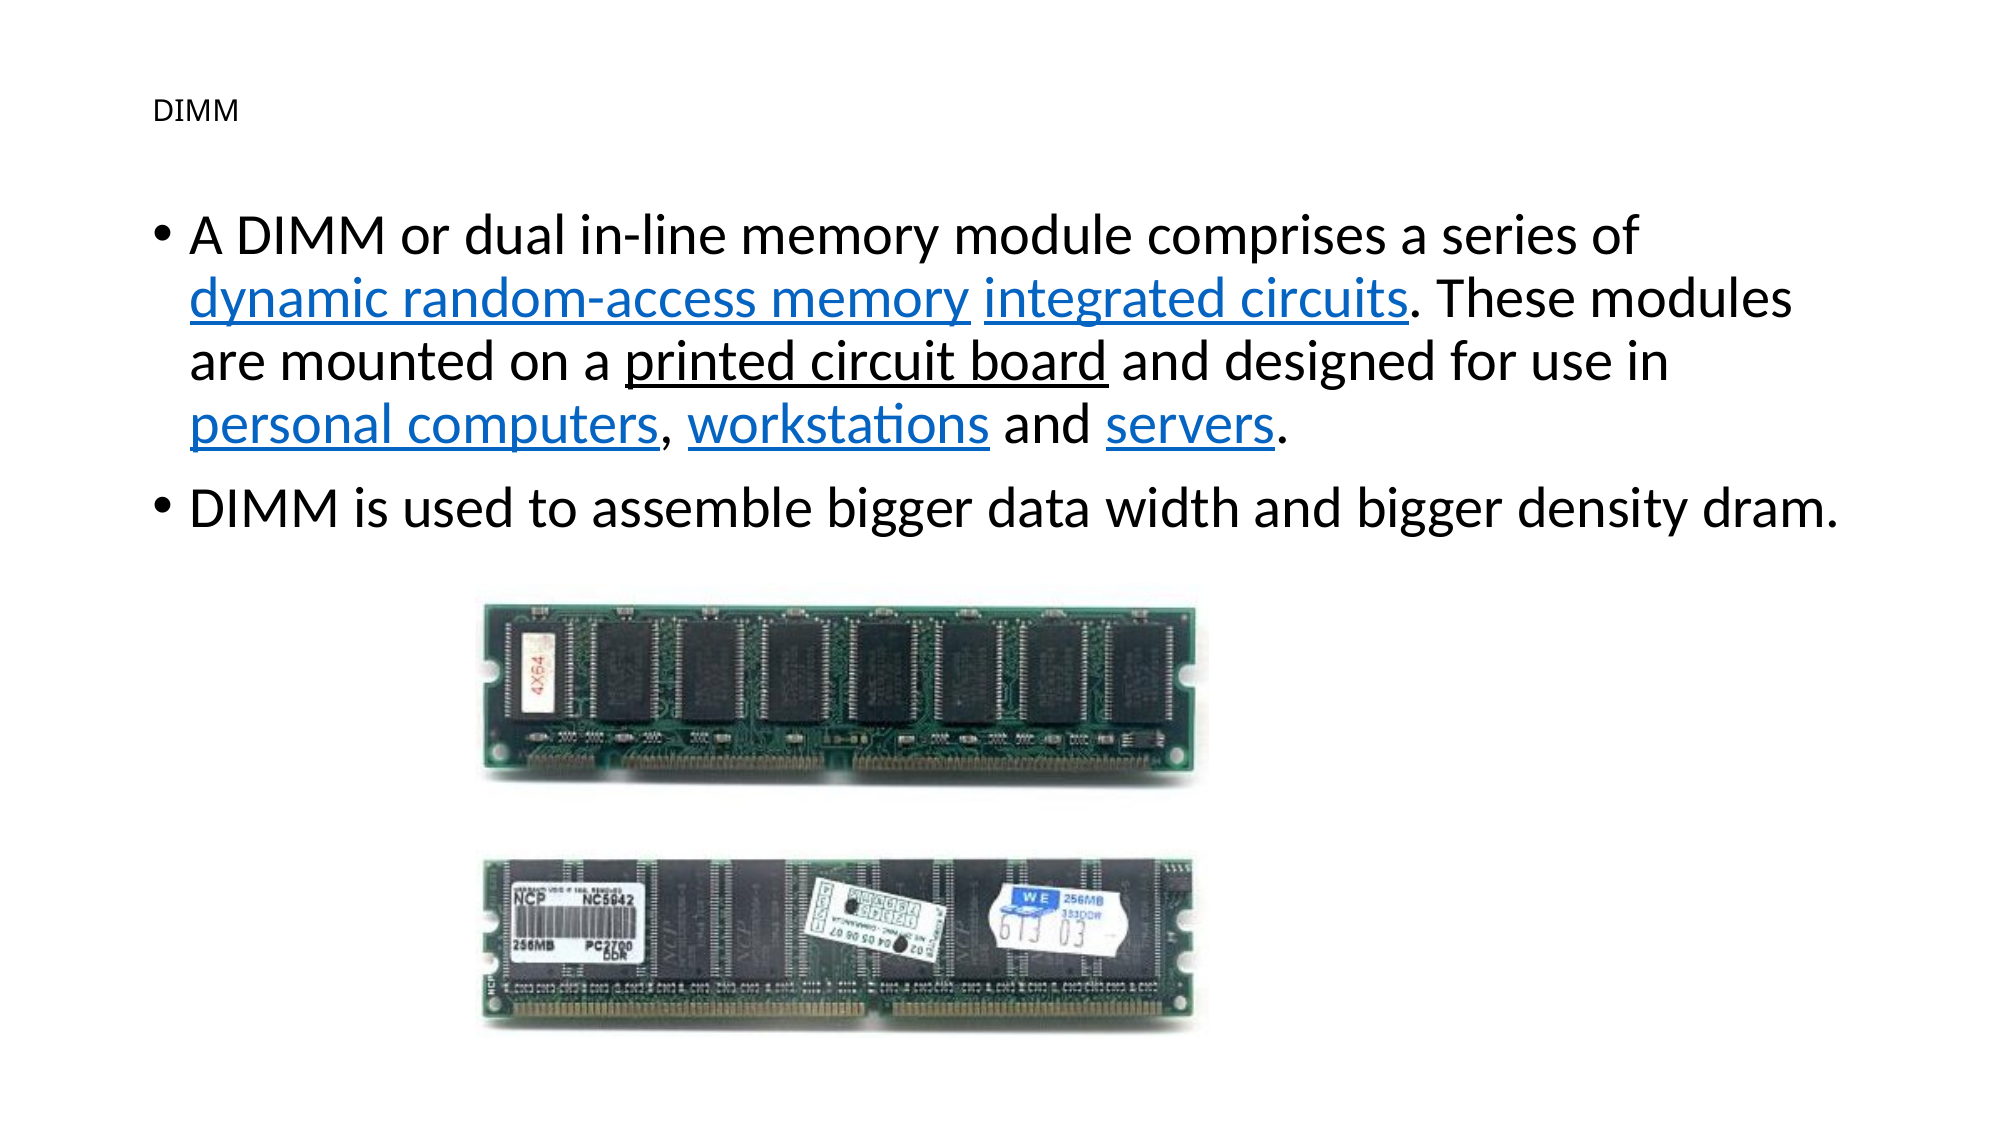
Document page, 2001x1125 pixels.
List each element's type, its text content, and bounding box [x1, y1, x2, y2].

list A DIMM or dual in-line memory module comprises a series of dynamic random-access memory integrated circuits. These modules are mounted on a printed circuit board and designed for use in personal computers, workstations and servers. DIMM is used to assemble bigger data width and bigger density dram. [137, 196, 1863, 1014]
title DIMM [137, 55, 1863, 173]
picture [475, 583, 1209, 1038]
